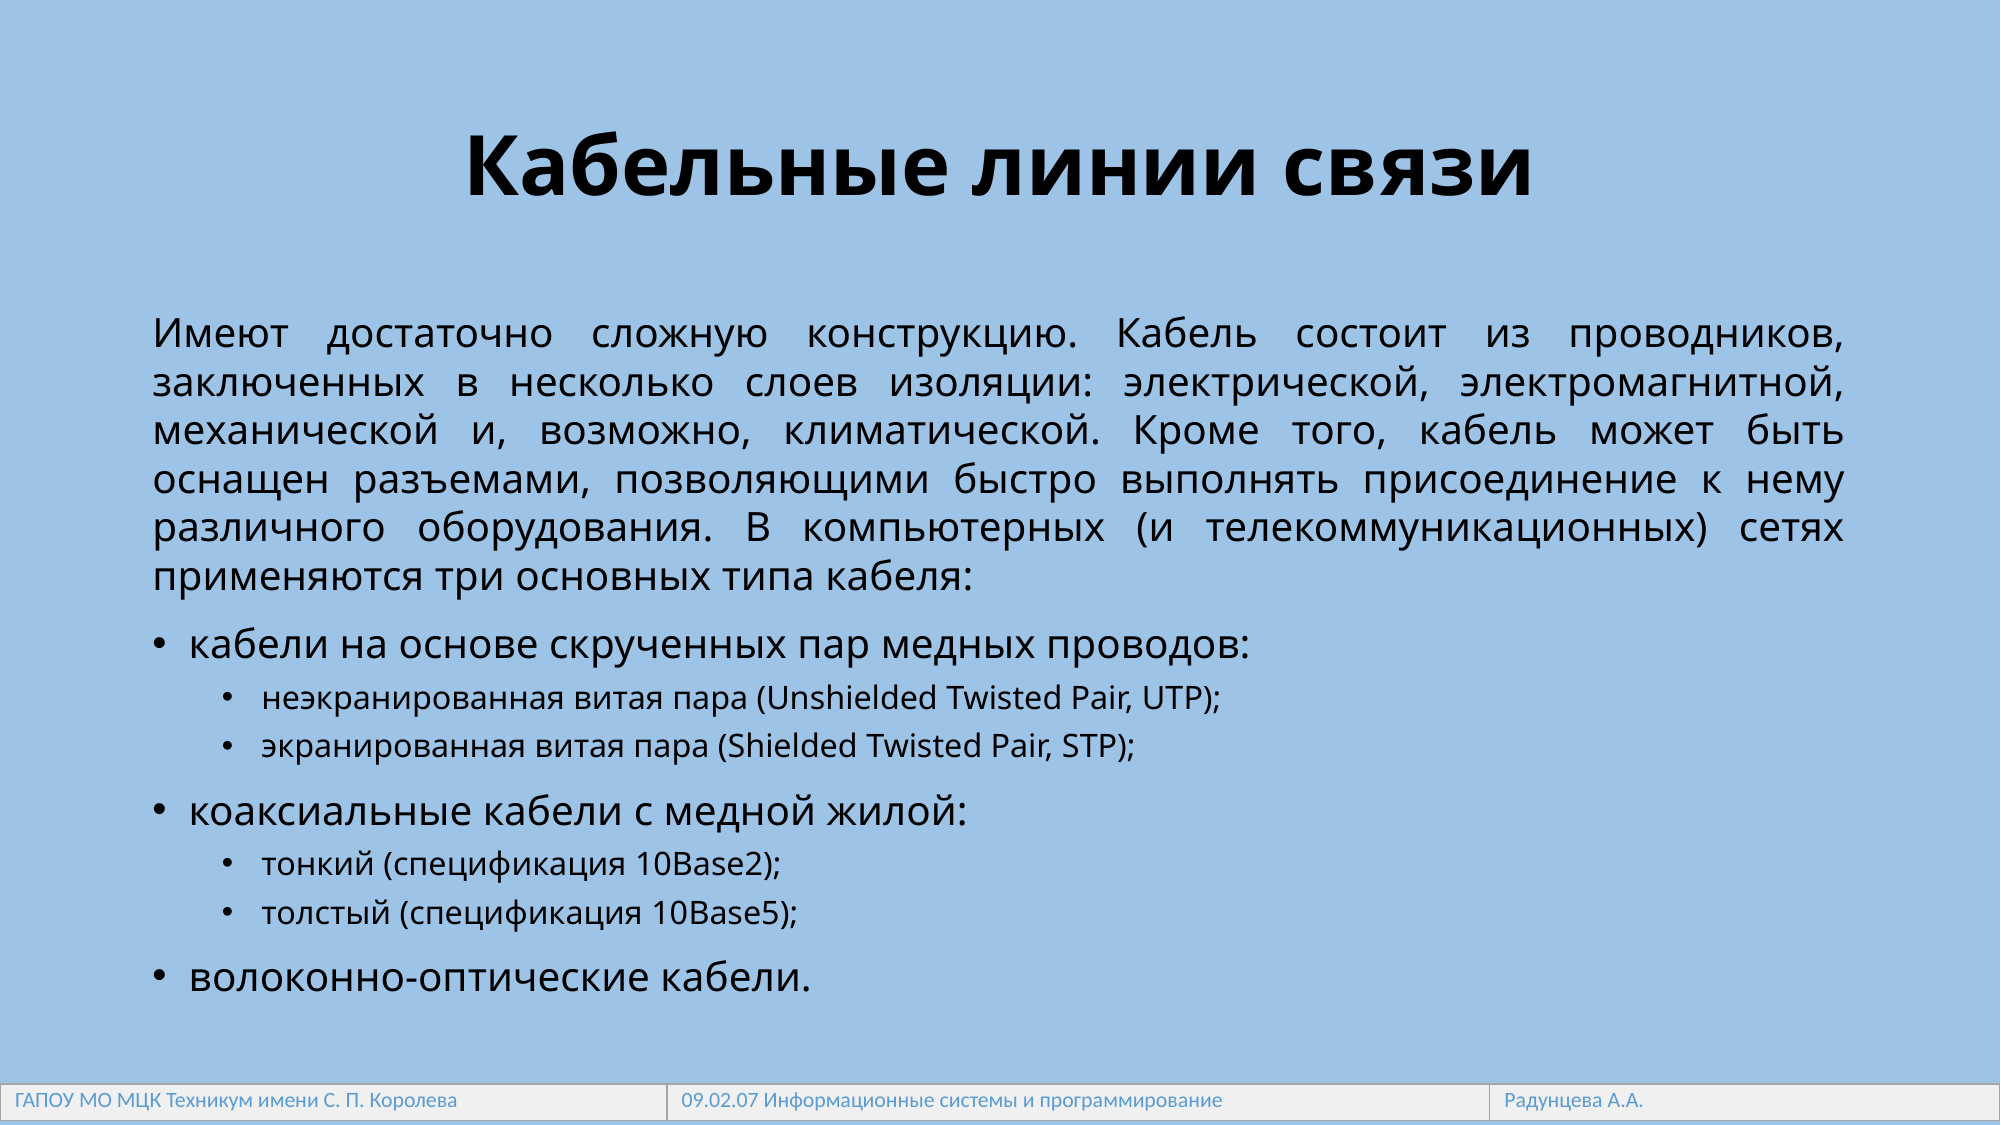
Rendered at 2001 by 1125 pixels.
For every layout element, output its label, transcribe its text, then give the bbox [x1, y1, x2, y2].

table_header Радунцева А.А. [1490, 1085, 1999, 1120]
list Имеют достаточно сложную конструкцию. Кабель состоит из проводников, заключенных в несколько слоев изоляции: электрической, электромагнитной, механической и, возможно, климатической. Кроме того, кабель может быть оснащен разъемами, позволяющими быстро выполнять присоединение к нему различного оборудования. В компьютерных (и телекоммуникационных) сетях применяются три основных типа кабеля: кабели на основе скрученных пар медных проводов: неэкранированная витая пара (Unshielded Twisted Pair, UTP); экранированная витая пара (Shielded Twisted Pair, STP); коаксиальные кабели с медной жилой: тонкий (спецификация 10Base2); толстый (спецификация 10Base5); волоконно-оптические кабели. [137, 299, 1863, 1014]
title Кабельные линии связи [137, 59, 1863, 278]
table_header 09.02.07 Информационные системы и программирование [668, 1085, 1489, 1120]
table_header ГАПОУ МО МЦК Техникум имени С. П. Королева [1, 1085, 666, 1120]
